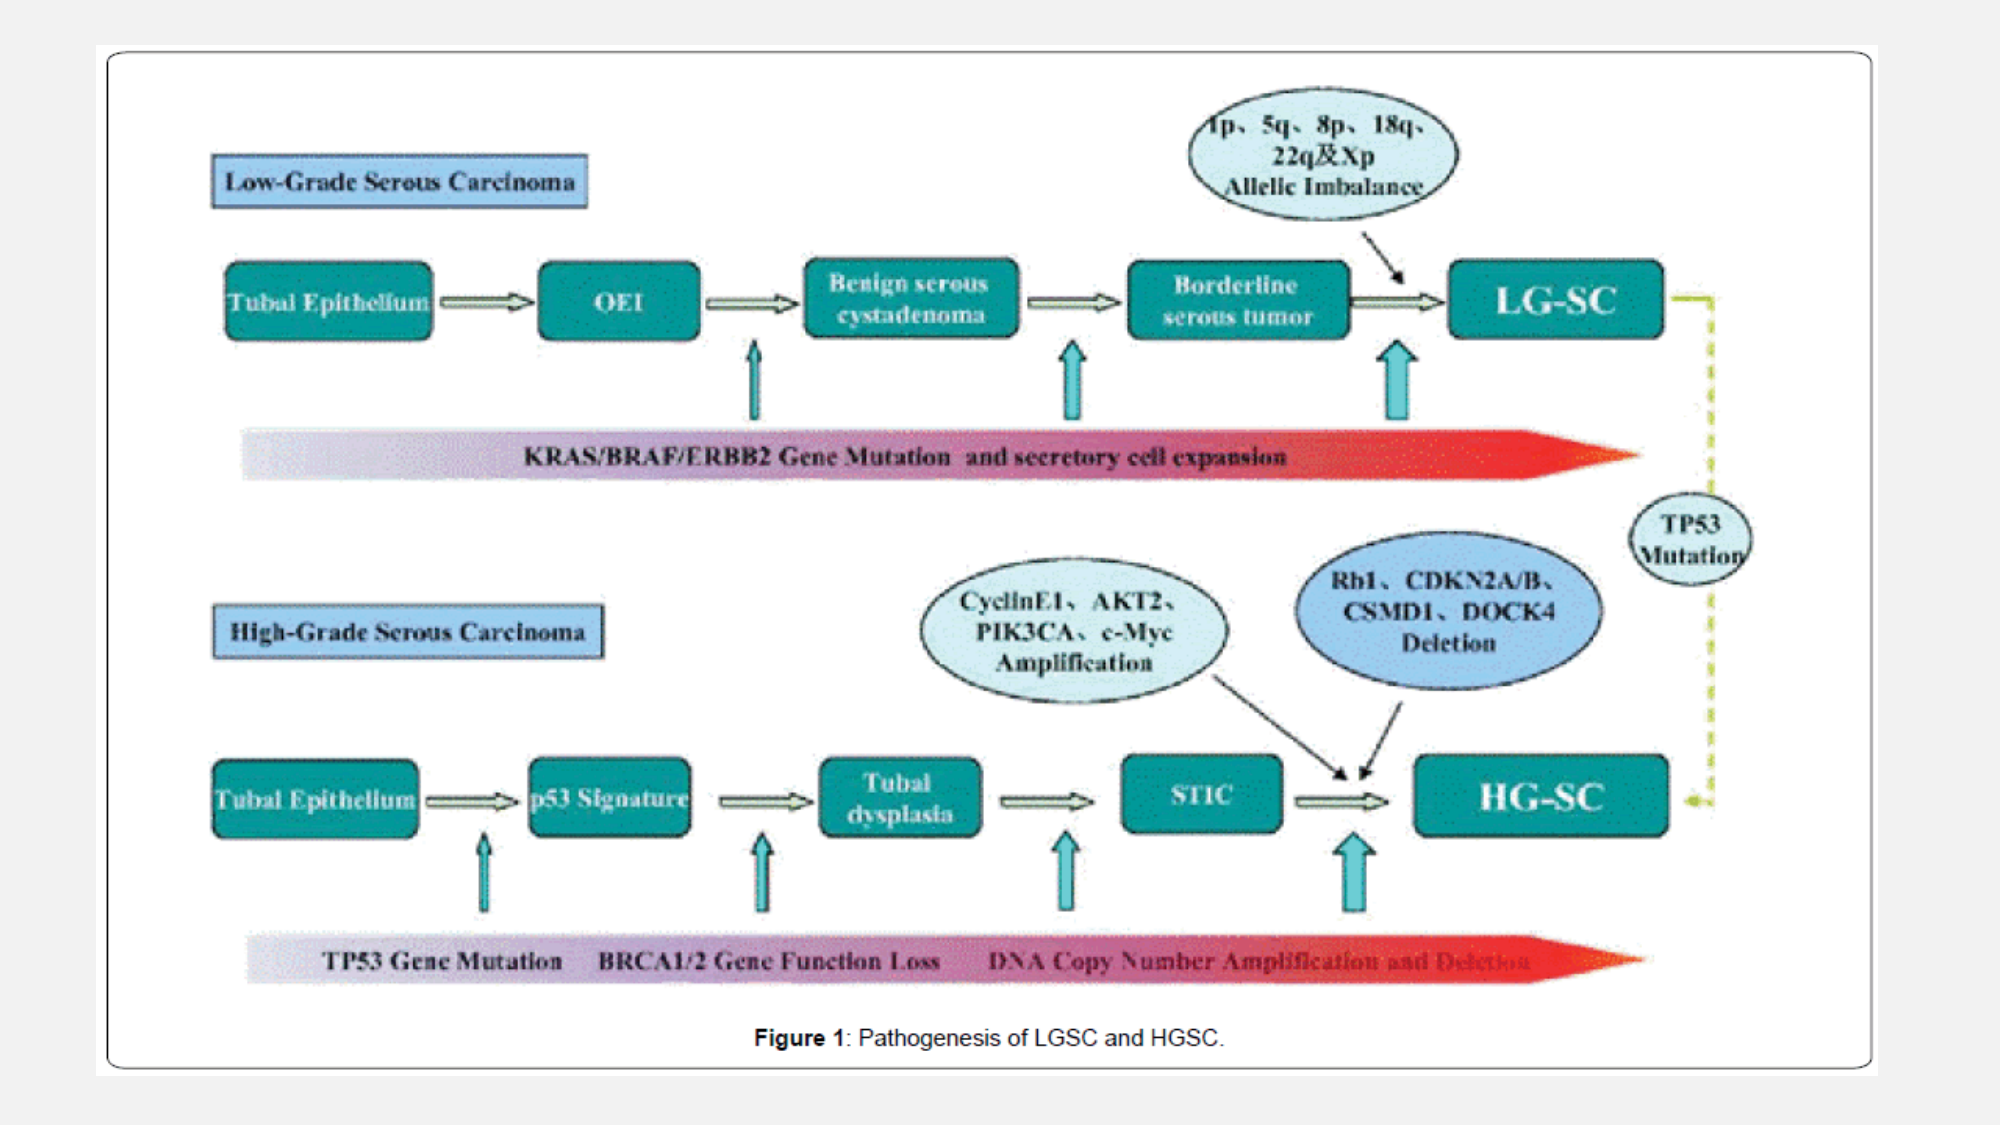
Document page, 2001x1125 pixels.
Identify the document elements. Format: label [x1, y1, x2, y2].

picture [96, 45, 1878, 1076]
